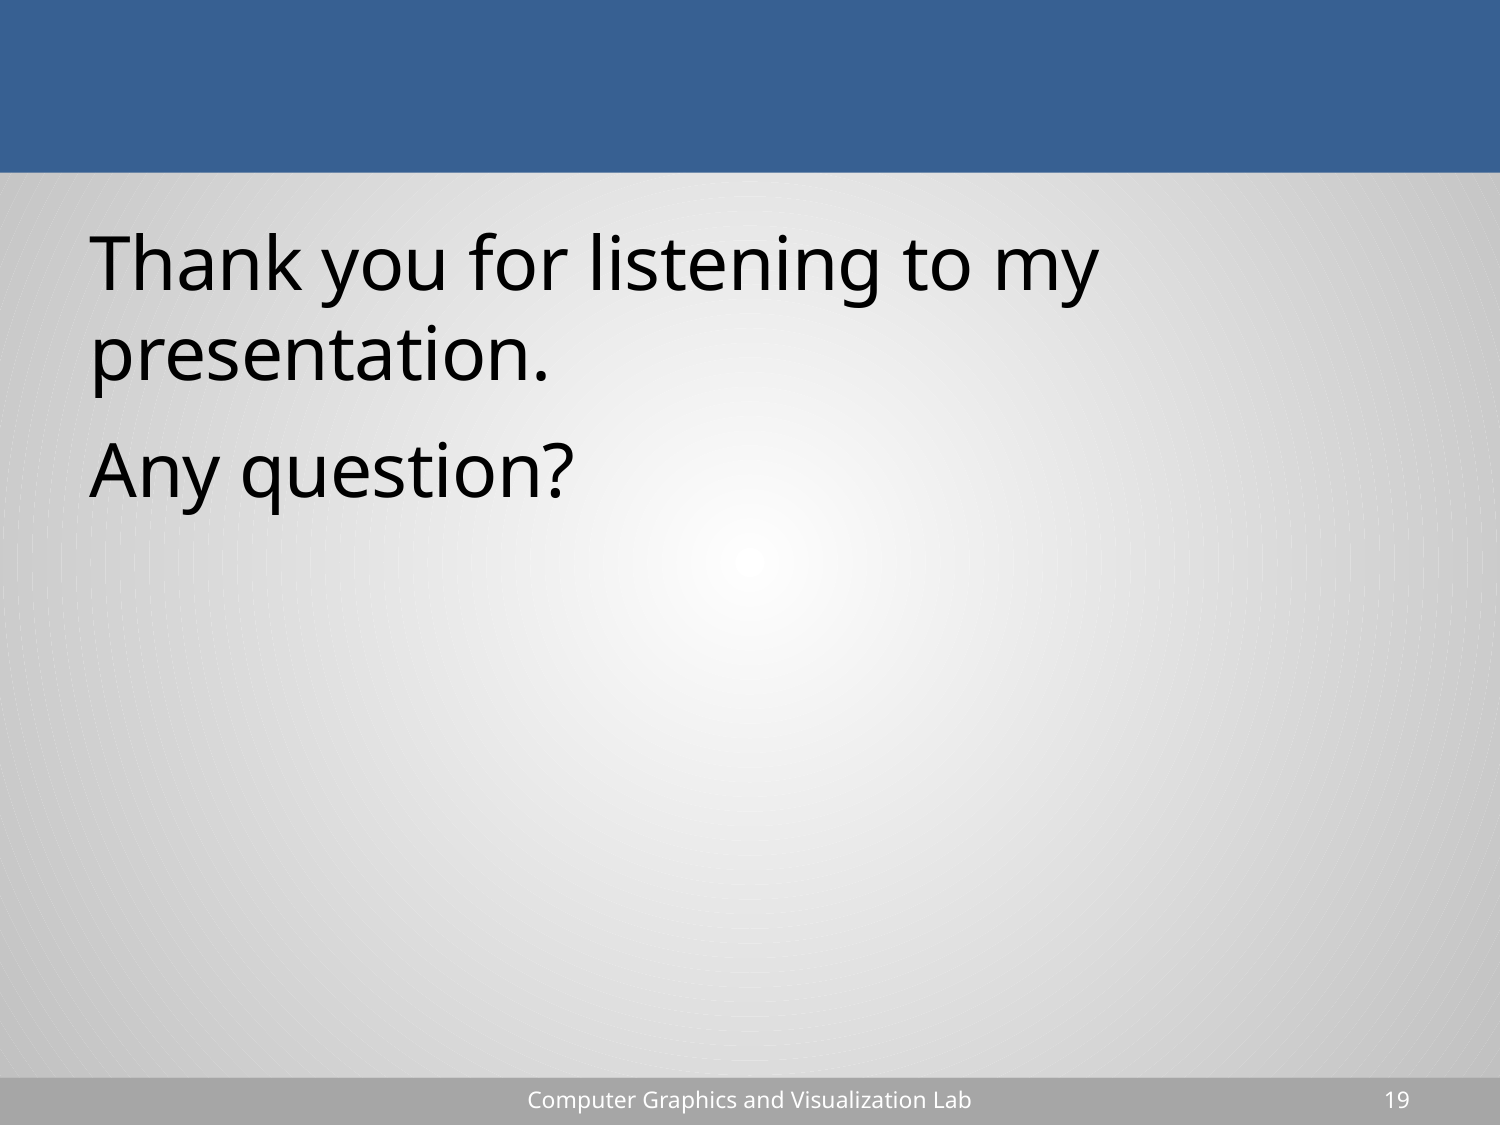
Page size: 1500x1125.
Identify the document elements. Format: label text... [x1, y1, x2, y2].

slide_number 19 [1176, 1085, 1425, 1118]
footer Computer Graphics and Visualization Lab [324, 1078, 1176, 1125]
list Thank you for listening to my presentation. Any question? [75, 208, 1425, 1047]
